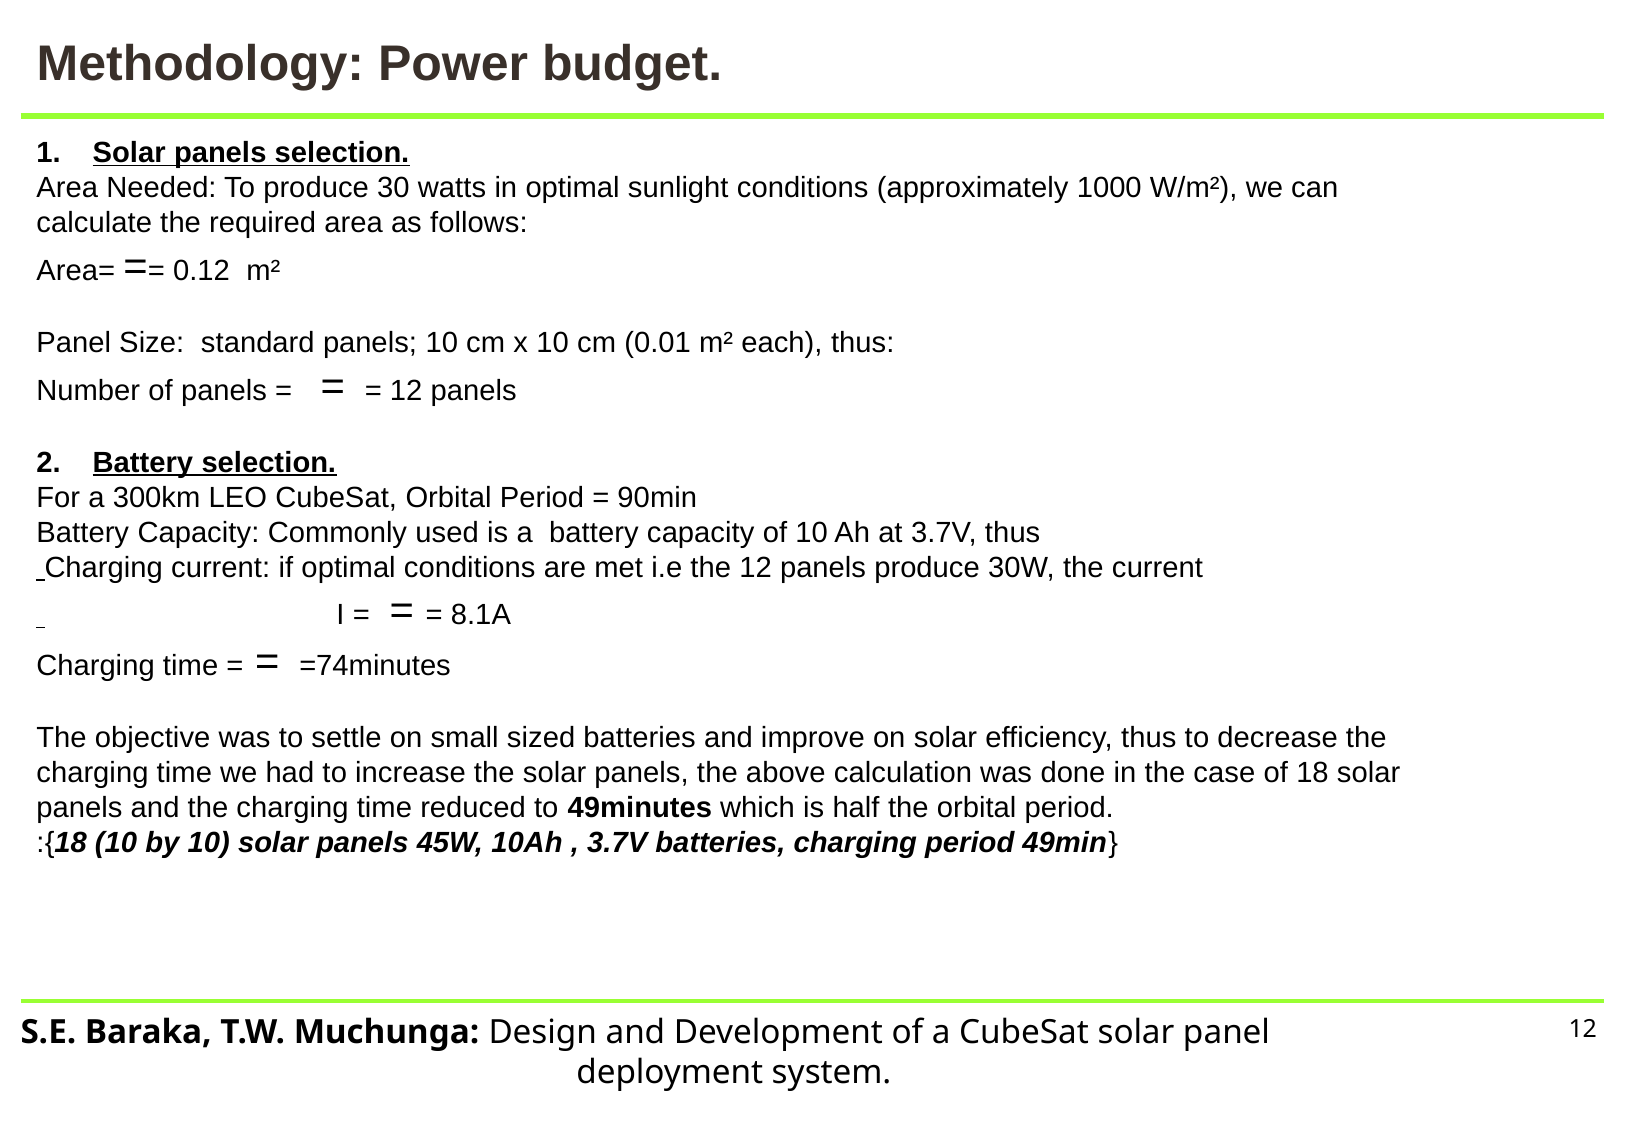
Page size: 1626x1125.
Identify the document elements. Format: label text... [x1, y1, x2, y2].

text_box [118, 824, 1625, 897]
title Methodology: Power budget. [21, 34, 1363, 198]
